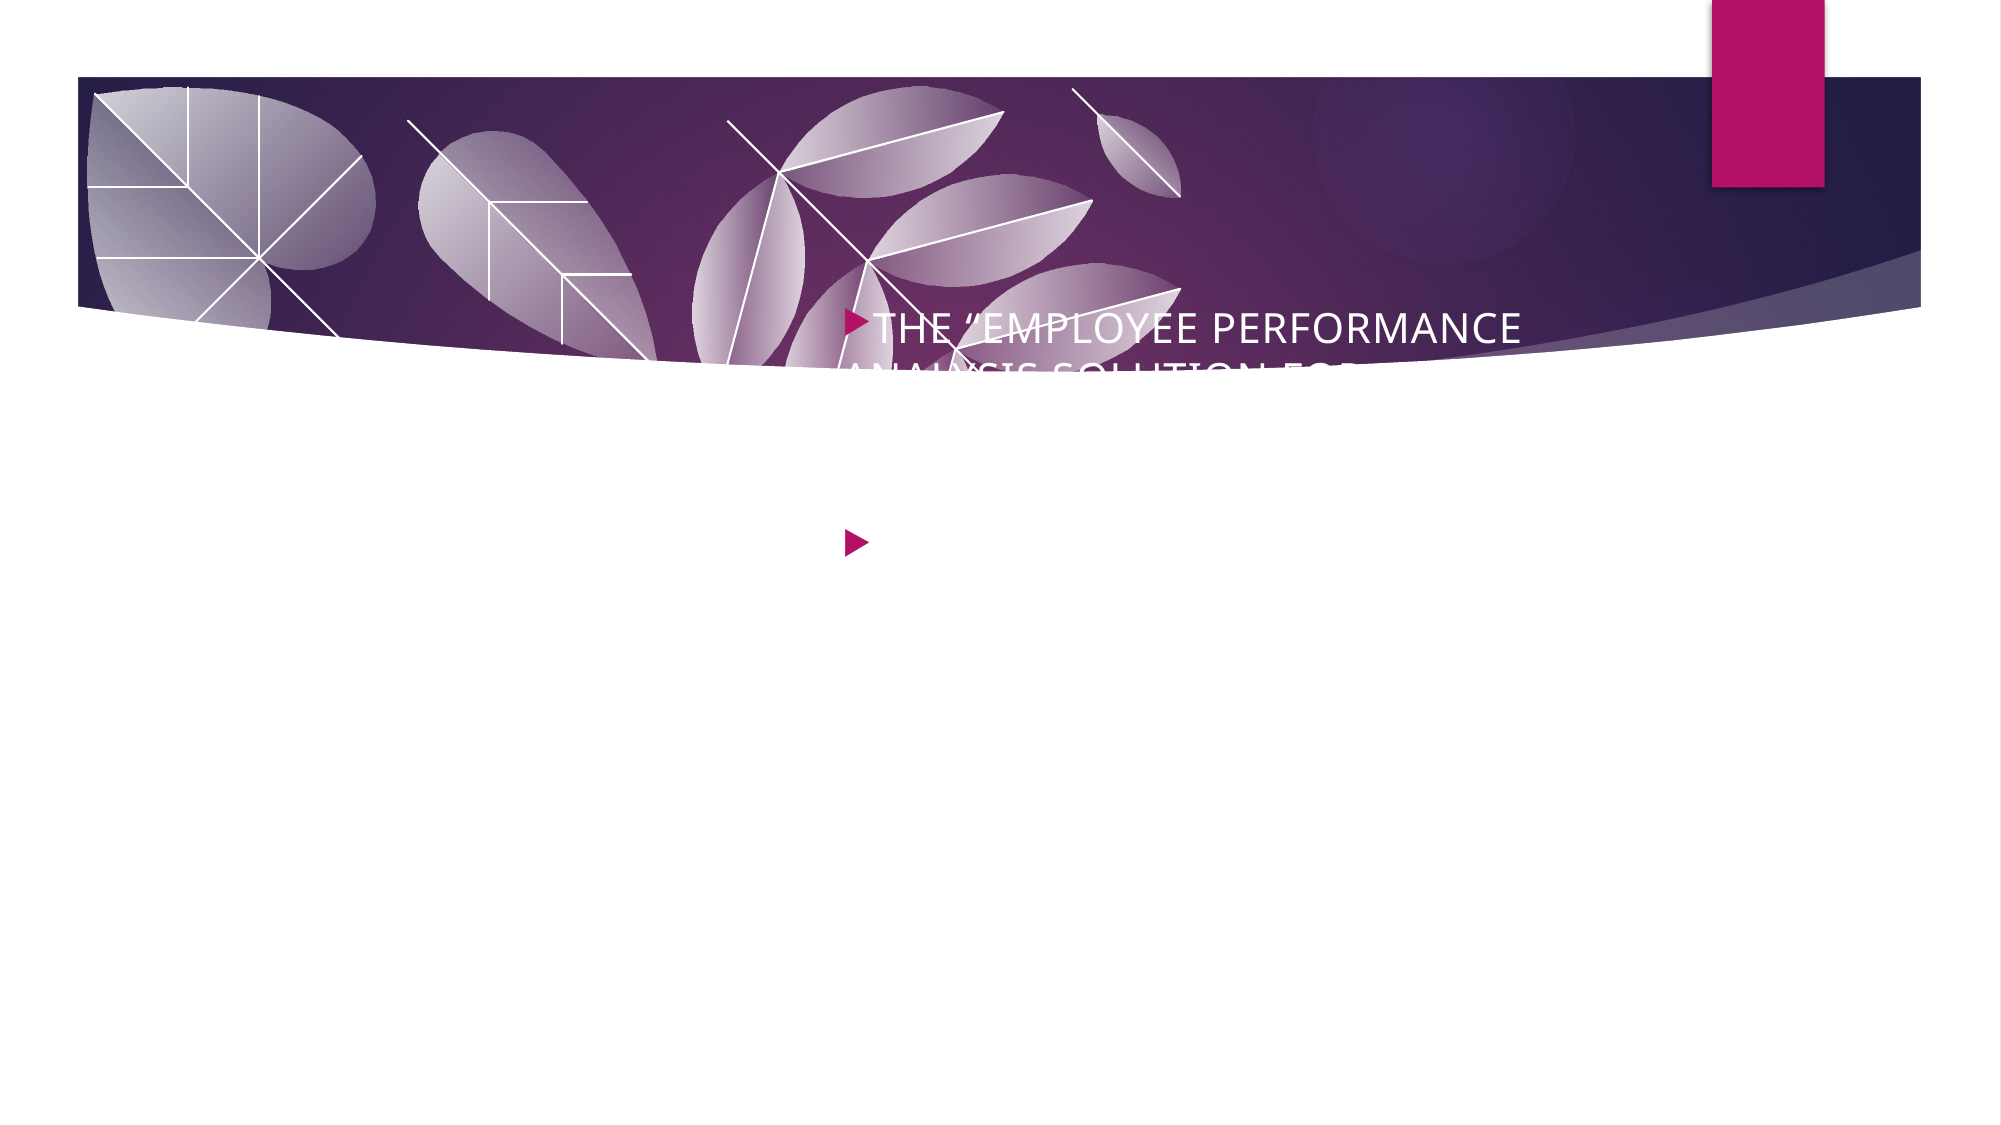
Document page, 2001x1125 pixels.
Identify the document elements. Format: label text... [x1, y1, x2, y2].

list THE “EMPLOYEE PERFORMANCE ANALYSIS SOLUTION FOR EVALUATING AND MANAGING ENMPLOYEE PERFORMANCE. BY LEVERAGE EXCEL`S POWERFUL TOOLS----SUCH AS FILTERING ,PIVOT TABLES ,CHART AND CONDITIONAL FORMATTING THE PROJECT TRANSFORMS RAW PERFORMANCE DATA INTO ACTIONABLE INSIGHTS. [827, 178, 1743, 947]
title CONCLUSION [137, 178, 700, 947]
